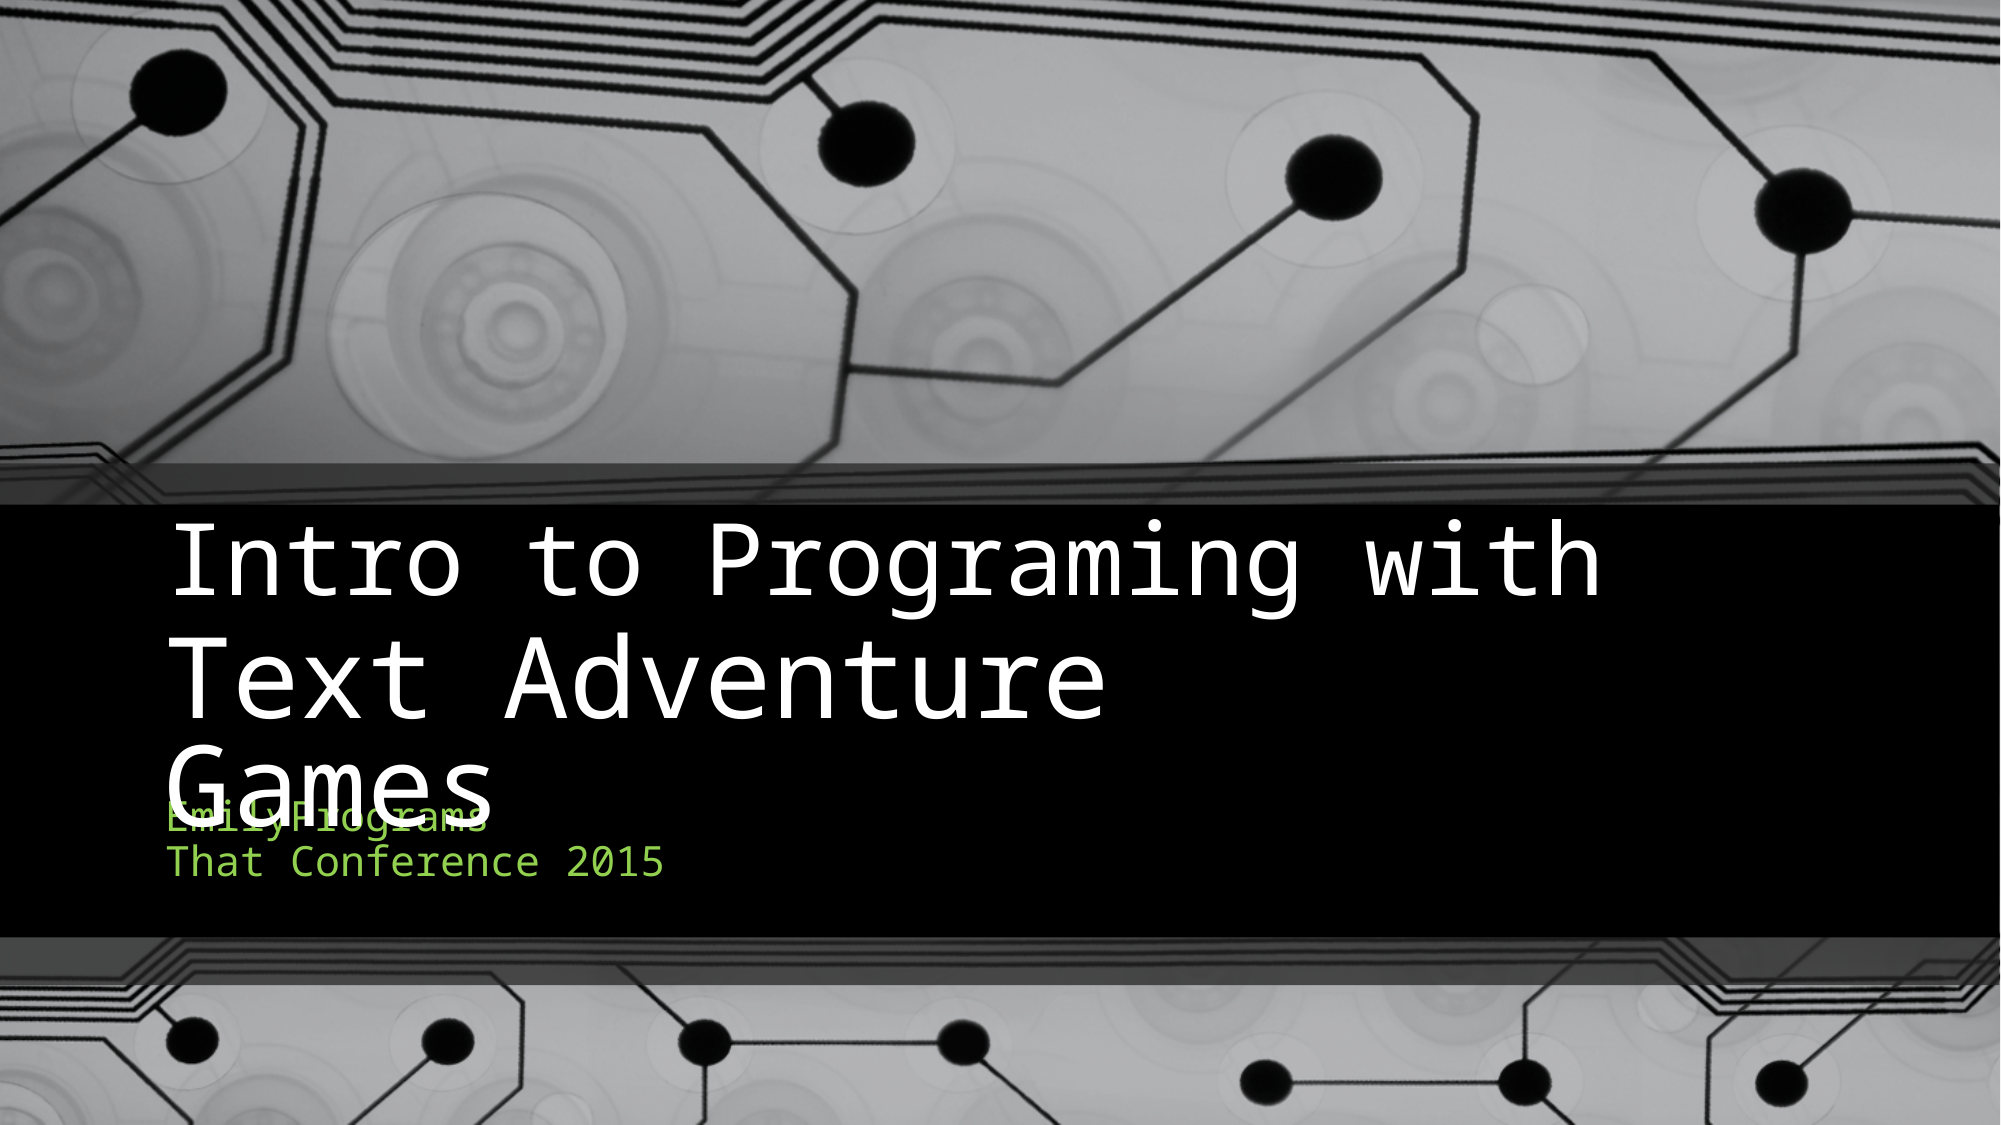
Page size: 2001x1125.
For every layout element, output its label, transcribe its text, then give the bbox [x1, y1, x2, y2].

subtitle EmilyPrograms That Conference 2015 [150, 787, 1800, 900]
text_box Text Adventure Games [150, 624, 1450, 856]
picture [0, 0, 2001, 1125]
title Intro to Programing with [150, 487, 1800, 625]
